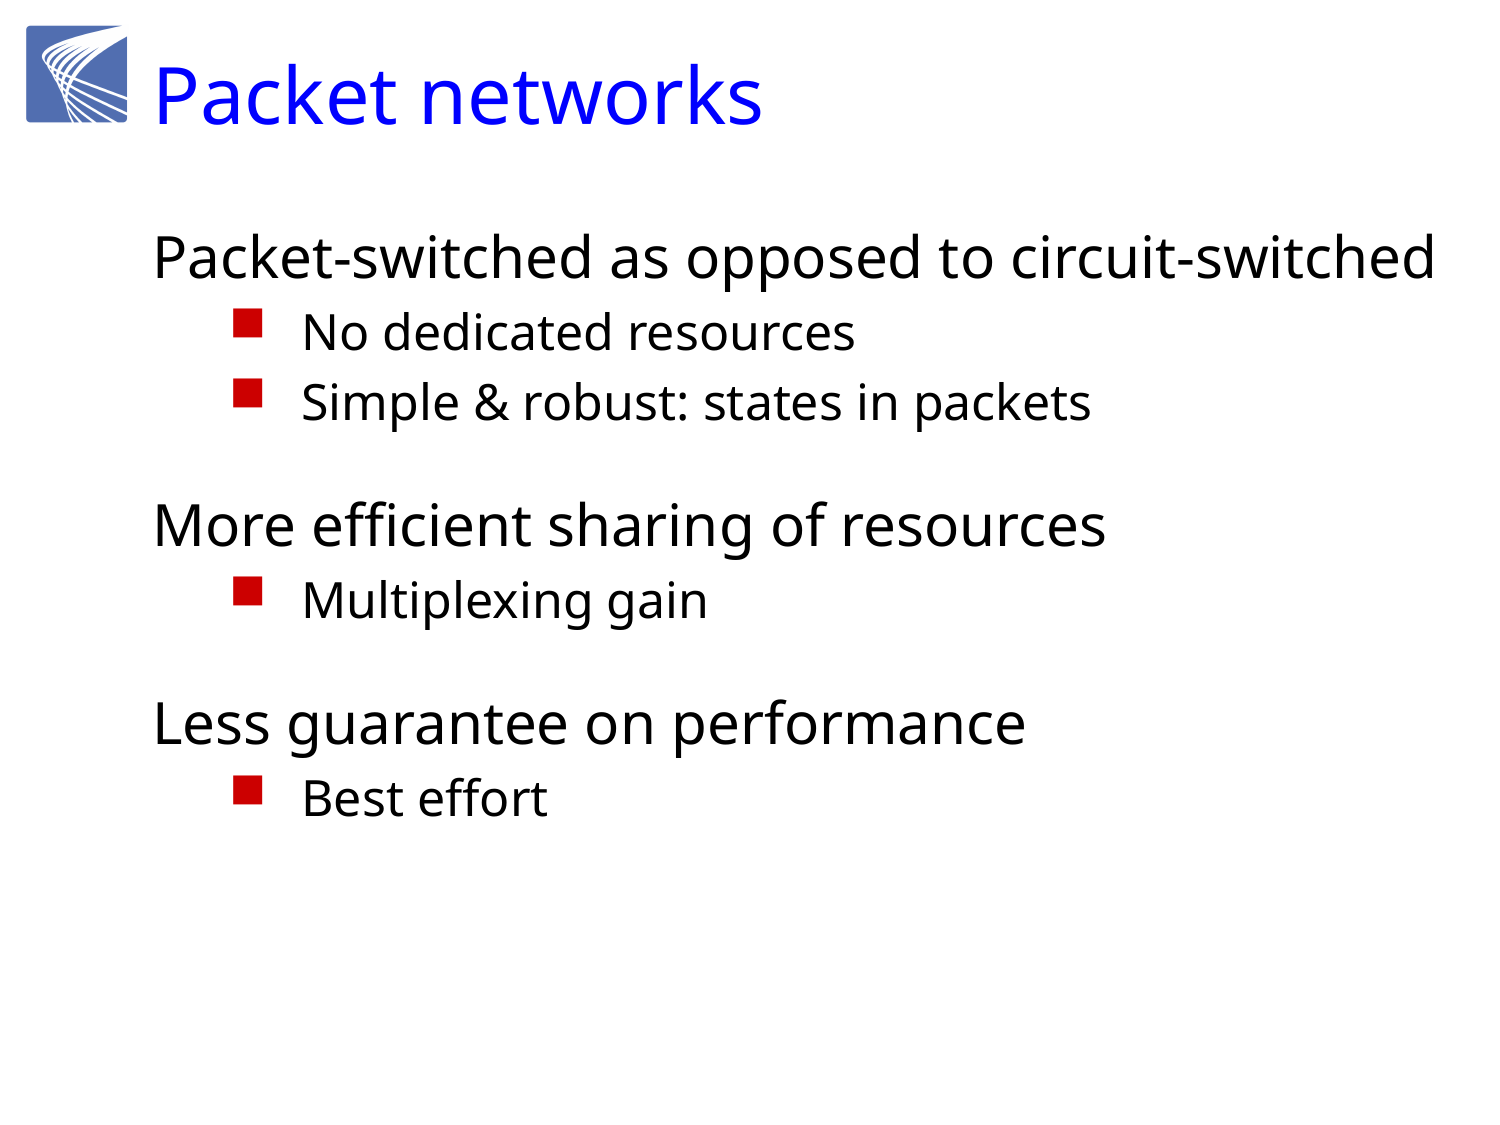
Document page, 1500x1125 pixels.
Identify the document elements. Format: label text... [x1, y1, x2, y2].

list Packet-switched as opposed to circuit-switched No dedicated resources Simple & robust: states in packets More efficient sharing of resources Multiplexing gain Less guarantee on performance Best effort [137, 212, 1463, 1125]
picture [24, 24, 129, 124]
title Packet networks [137, 37, 1463, 175]
